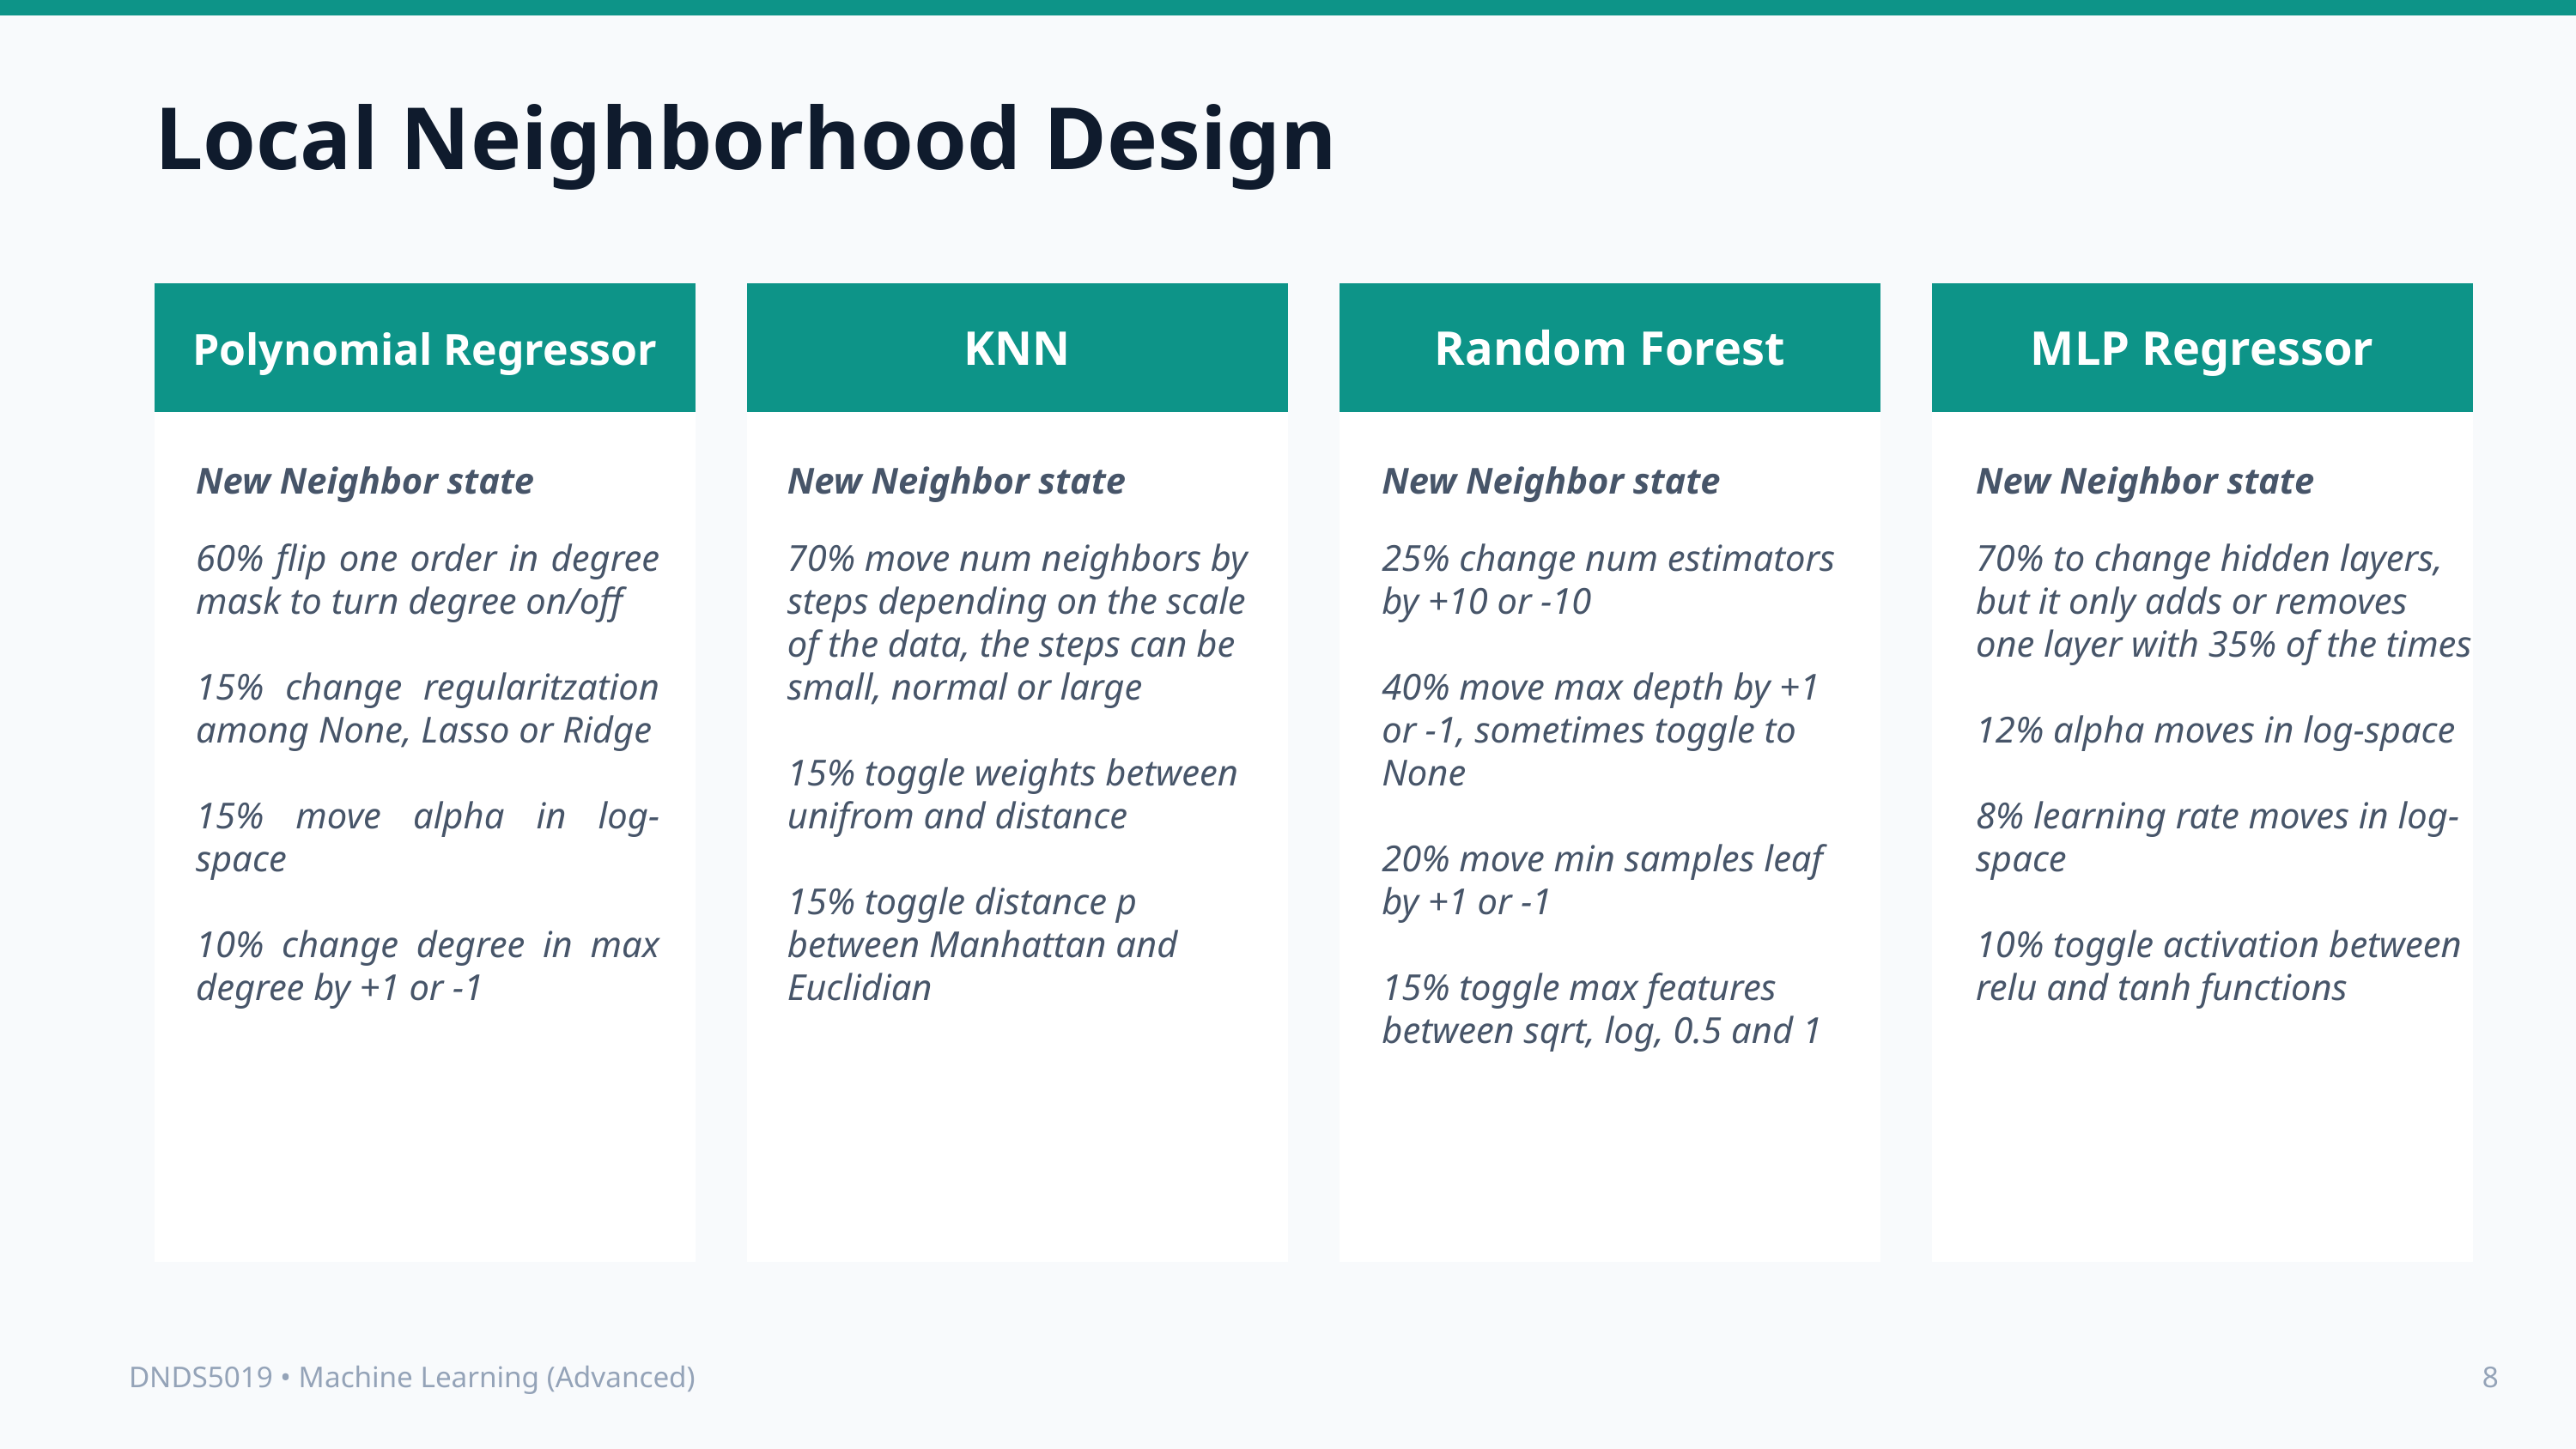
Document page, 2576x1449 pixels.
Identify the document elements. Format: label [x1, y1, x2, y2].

text_box [746, 295, 1289, 400]
text_box [2369, 1338, 2500, 1417]
text_box [154, 295, 696, 400]
text_box [154, 282, 696, 295]
text_box [154, 64, 2422, 207]
text_box [0, 0, 2576, 16]
text_box [128, 1338, 1933, 1417]
text_box [746, 403, 1289, 413]
text_box [1931, 403, 2474, 413]
text_box [1339, 295, 1881, 400]
text_box [154, 418, 696, 1263]
text_box [1931, 295, 2474, 400]
text_box [746, 418, 1289, 1263]
text_box [1339, 404, 1881, 413]
text_box [1931, 418, 2474, 1263]
text_box [154, 403, 696, 413]
text_box [1339, 419, 1881, 1263]
text_box [1931, 282, 2474, 295]
text_box [746, 282, 1289, 295]
text_box [1339, 282, 1881, 295]
